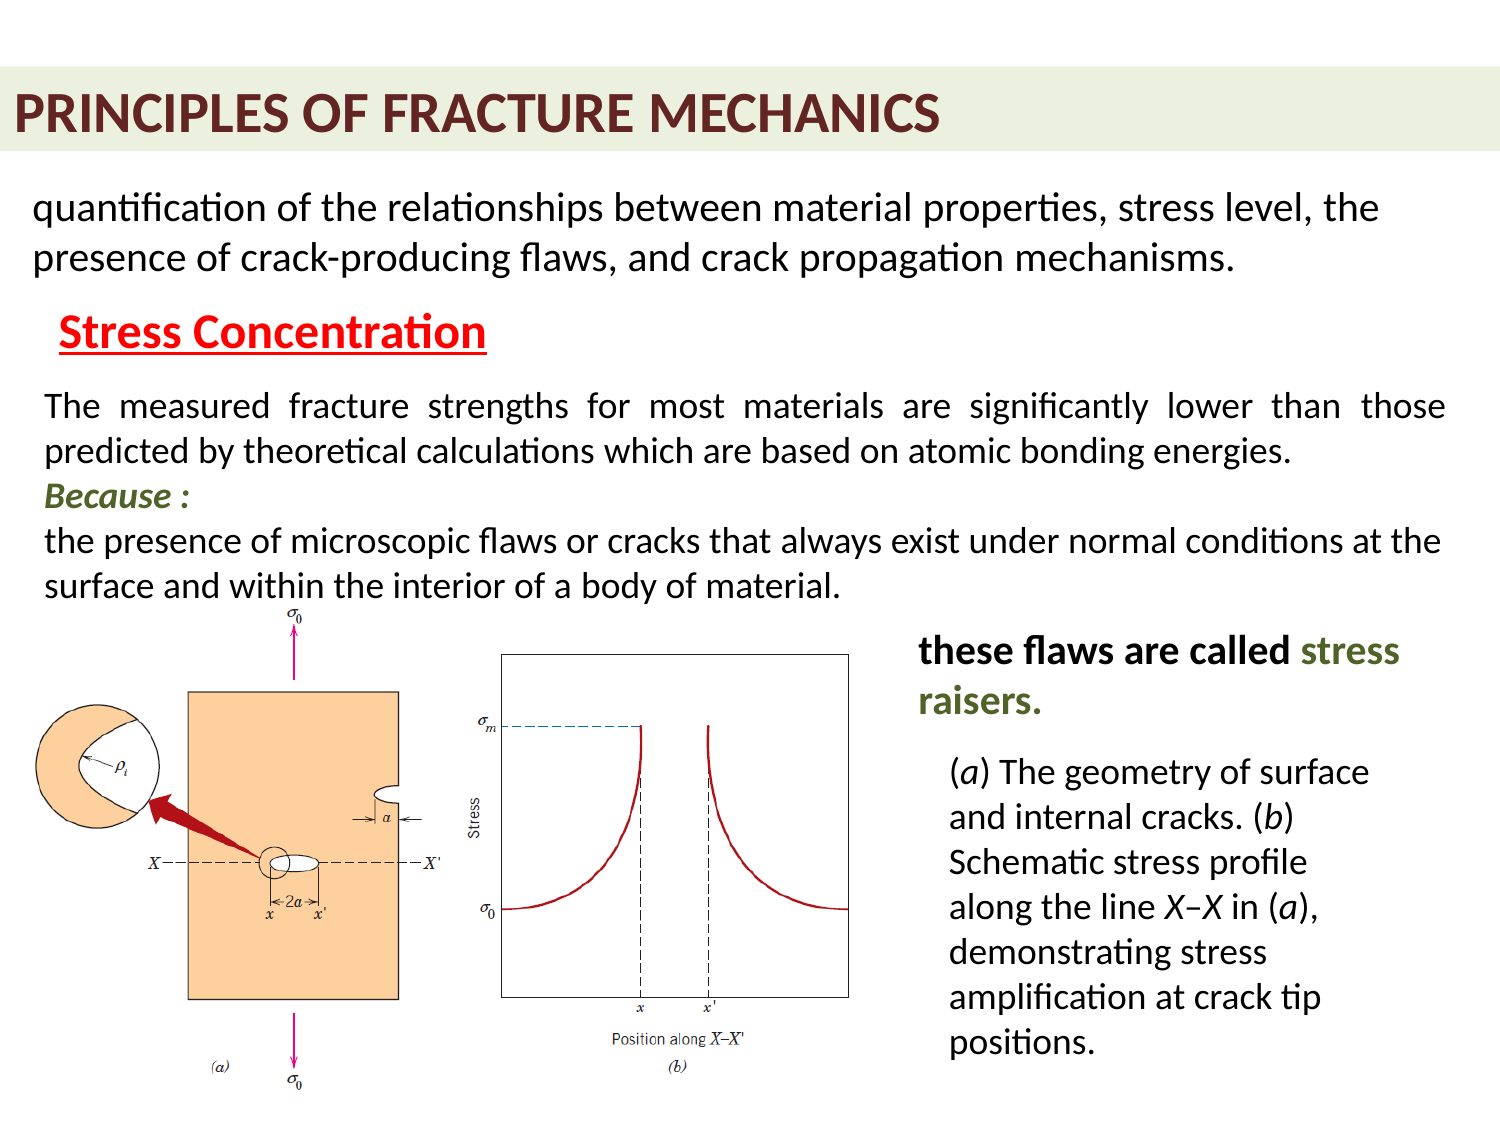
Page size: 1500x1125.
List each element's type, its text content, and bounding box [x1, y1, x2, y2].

text_box quantification of the relationships between material properties, stress level, the presence of crack-producing flaws, and crack propagation mechanisms. [17, 172, 1459, 288]
picture [2, 574, 963, 1107]
text_box The measured fracture strengths for most materials are significantly lower than those predicted by theoretical calculations which are based on atomic bonding energies. Because : the presence of microscopic flaws or cracks that always exist under normal conditions at the surface and within the interior of a body of material. [29, 373, 1462, 614]
text_box Stress Concentration [43, 290, 503, 366]
text_box (a) The geometry of surface and internal cracks. (b) Schematic stress profile along the line X–X in (a), demonstrating stress amplification at crack tip positions. [966, 739, 1447, 1070]
text_box these flaws are called stress raisers. [966, 615, 1424, 731]
text_box PRINCIPLES OF FRACTURE MECHANICS [0, 66, 1500, 152]
